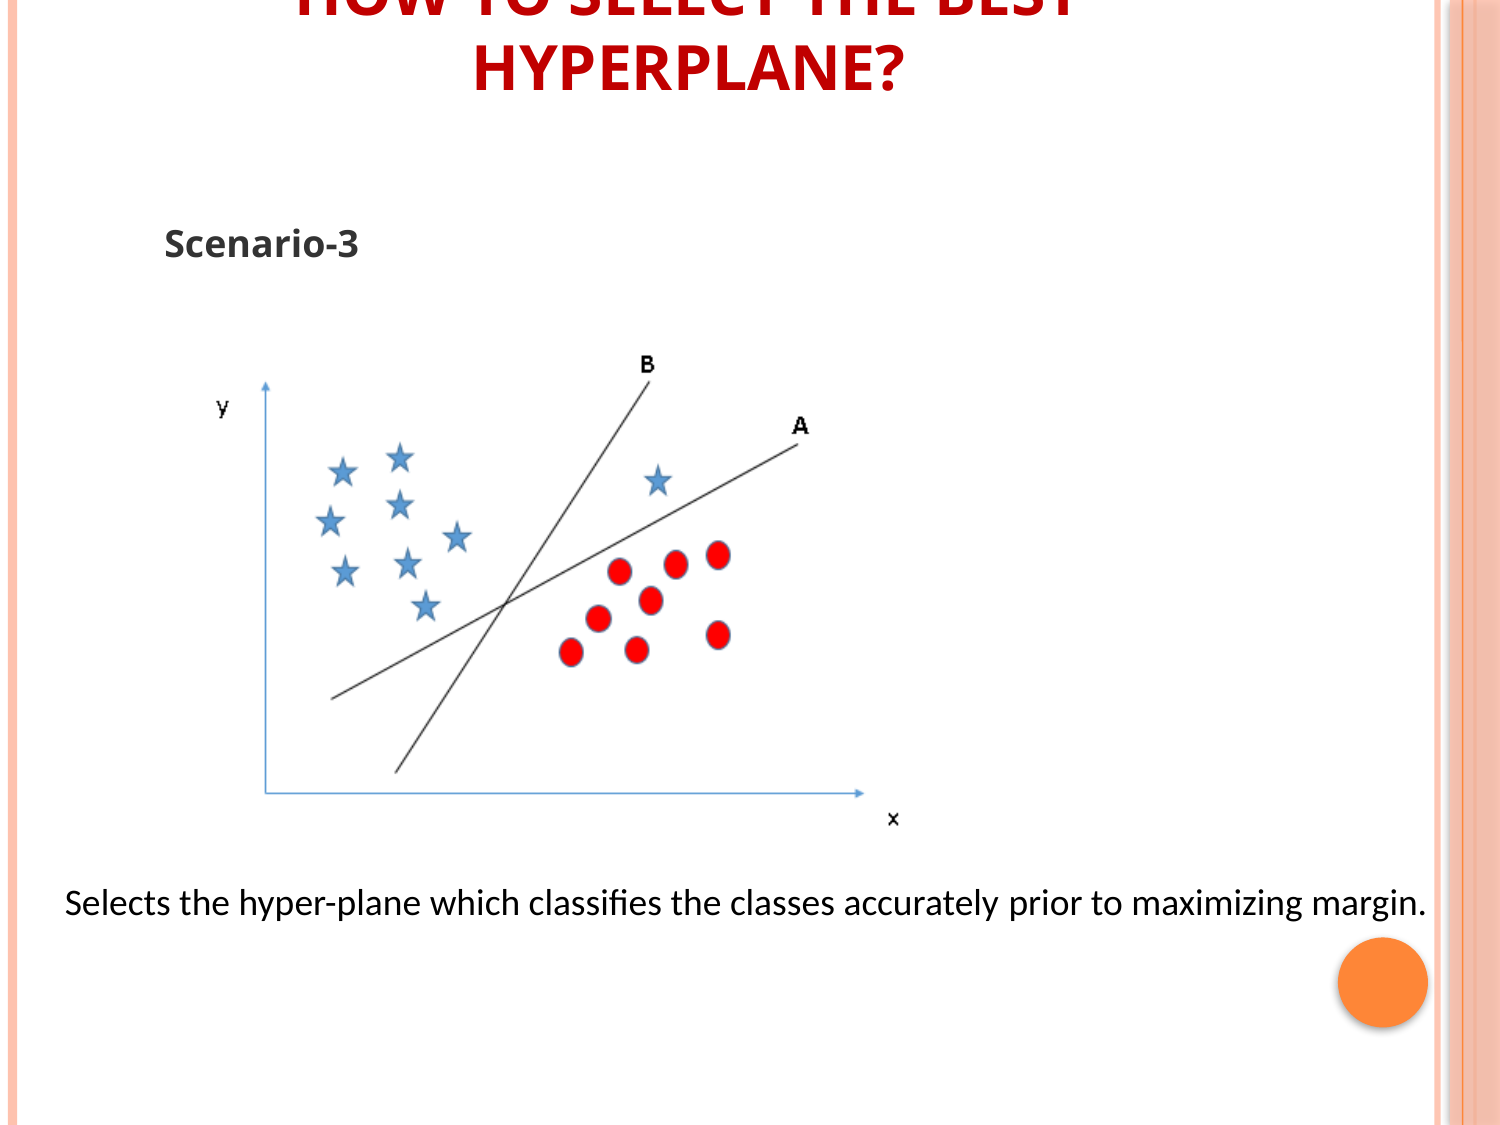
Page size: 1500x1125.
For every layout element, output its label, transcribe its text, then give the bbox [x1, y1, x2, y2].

text_box Scenario-3 [149, 212, 375, 273]
text_box Selects the hyper-plane which classifies the classes accurately prior to maximizing margin. [50, 870, 1450, 931]
picture [154, 301, 915, 843]
text_box How to select the best hyperplane? [75, 0, 1300, 103]
